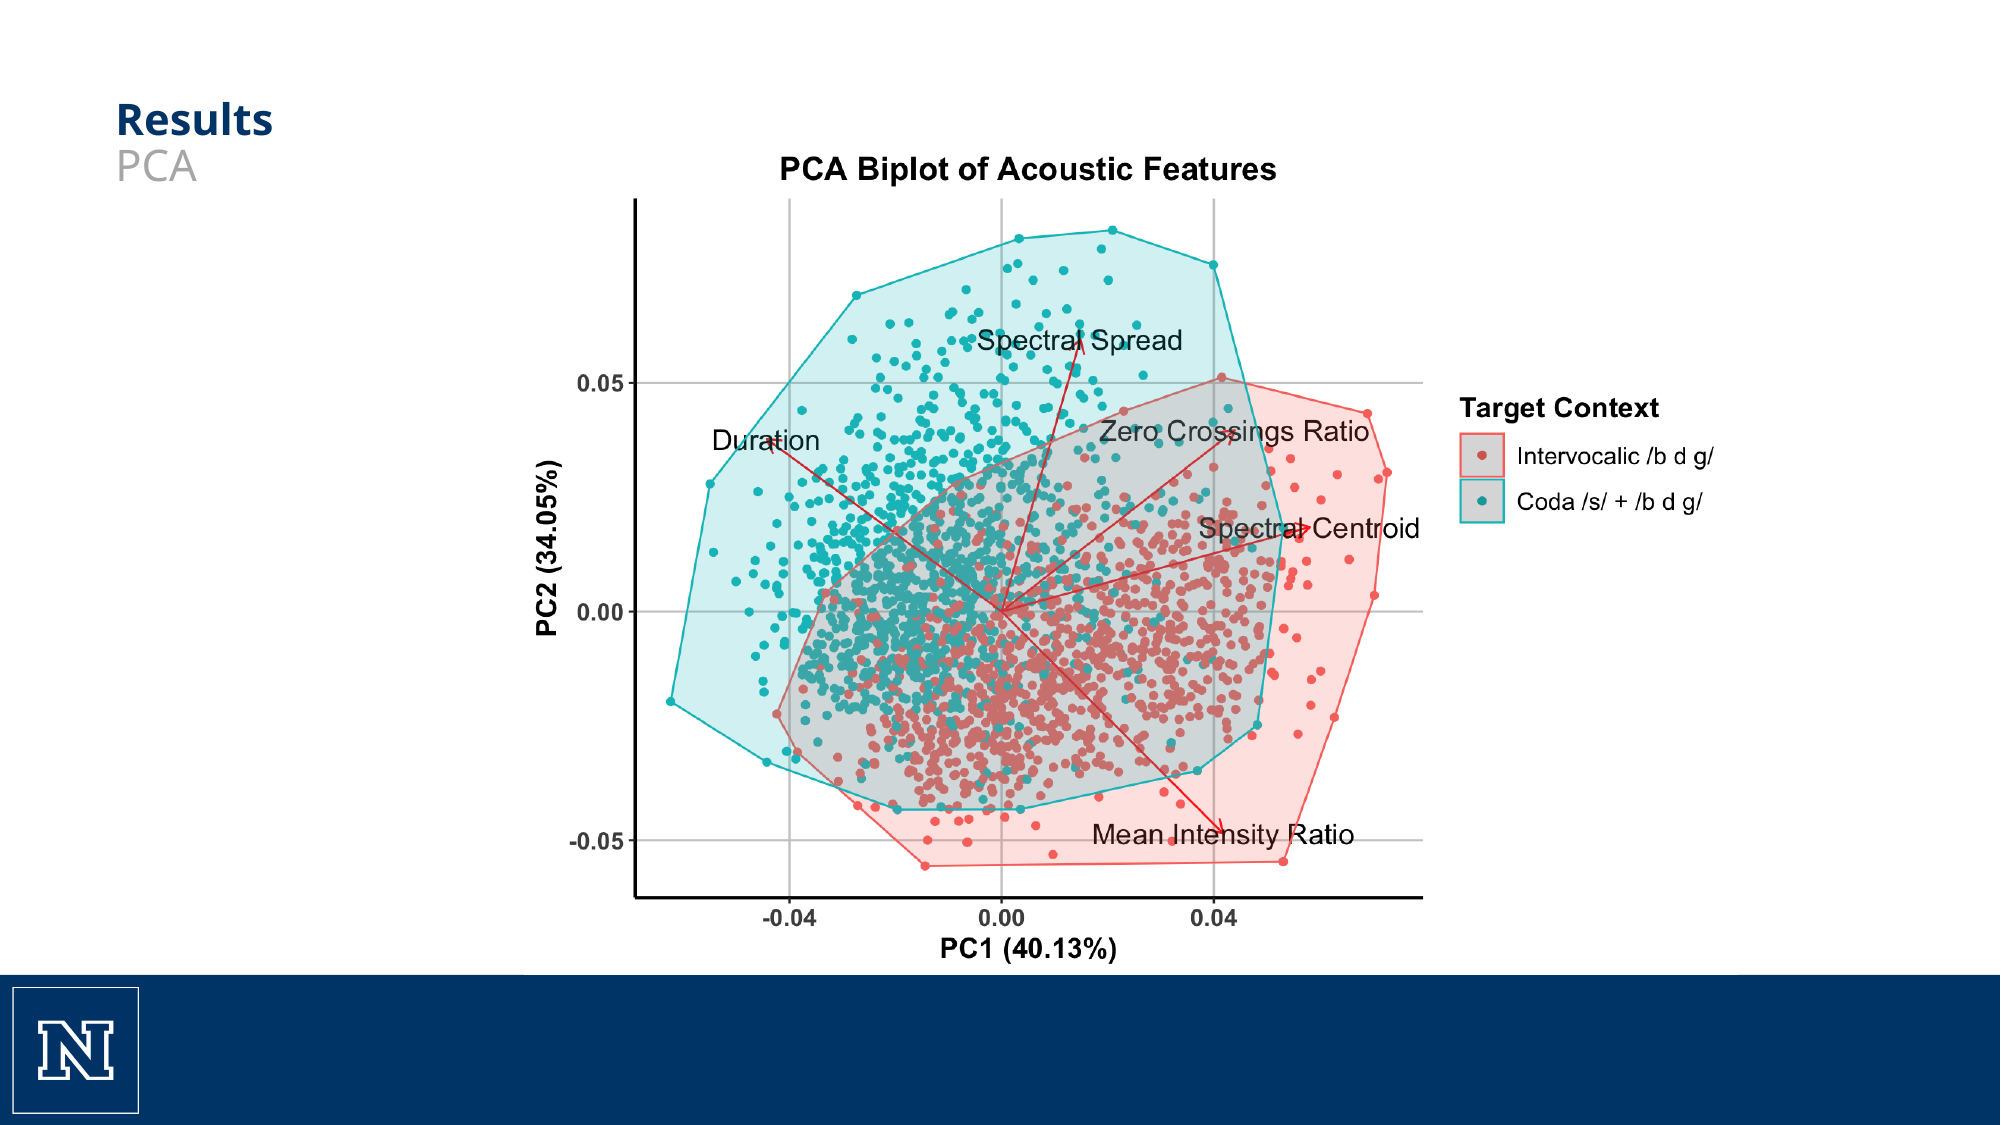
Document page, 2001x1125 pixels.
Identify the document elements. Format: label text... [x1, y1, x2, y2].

picture [524, 144, 1738, 975]
picture [12, 987, 139, 1114]
text_box [0, 974, 2000, 1125]
title Results PCA [100, 90, 1849, 201]
